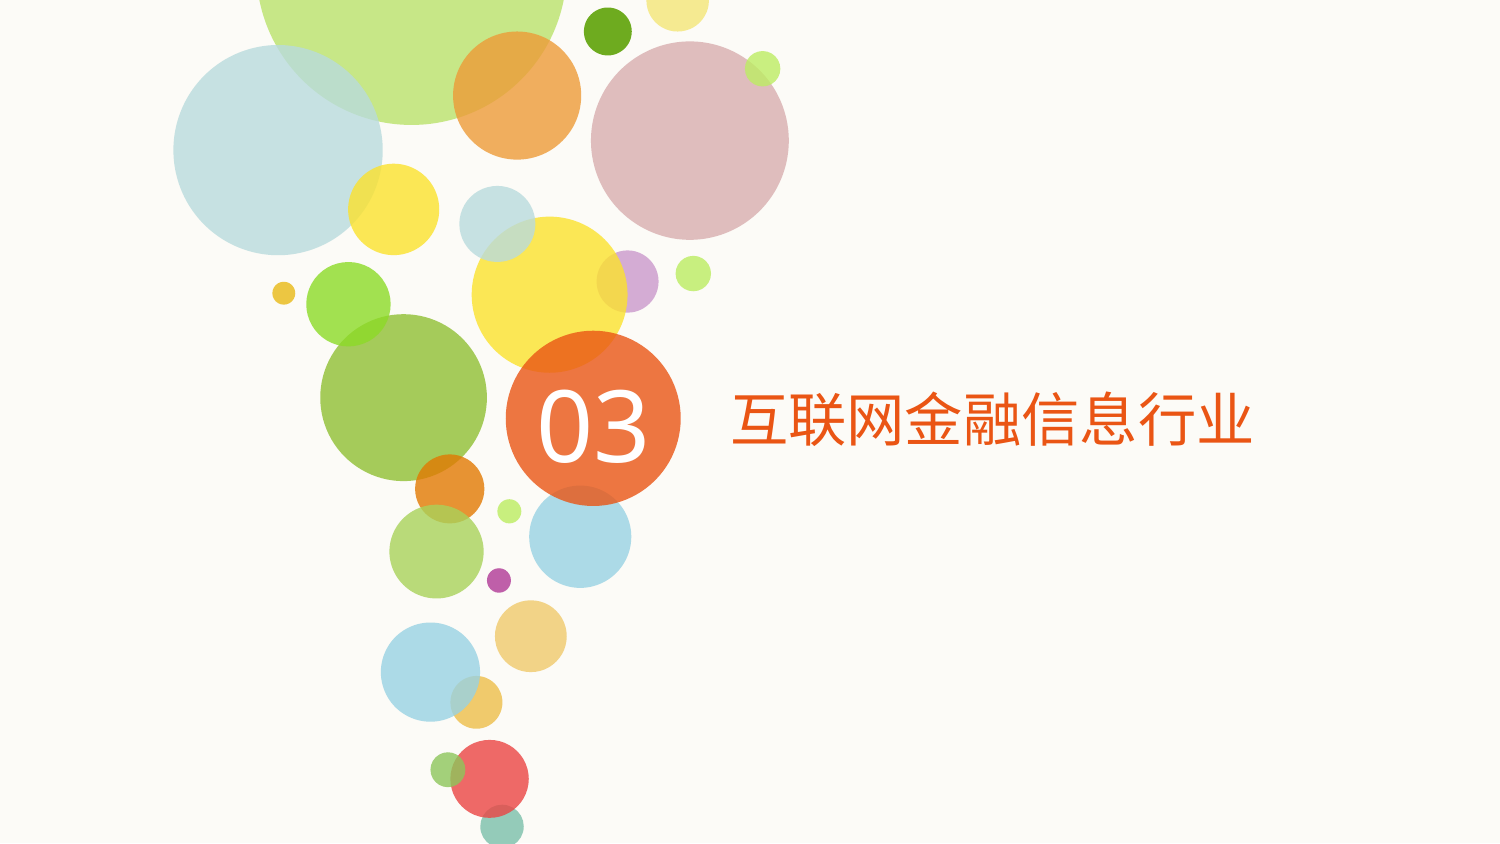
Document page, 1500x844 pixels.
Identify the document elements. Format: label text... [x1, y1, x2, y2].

text_box [497, 499, 522, 524]
text_box [590, 41, 789, 240]
text_box [646, 0, 709, 32]
text_box [430, 752, 466, 788]
text_box [306, 262, 391, 347]
text_box [454, 676, 503, 729]
text_box [451, 739, 529, 818]
text_box [380, 622, 481, 722]
text_box [453, 31, 582, 160]
text_box [505, 330, 681, 506]
text_box [480, 809, 524, 844]
text_box [173, 45, 383, 256]
text_box [459, 185, 536, 262]
text_box [744, 51, 781, 87]
text_box [348, 163, 440, 256]
text_box [486, 568, 511, 593]
text_box [471, 216, 628, 368]
text_box [616, 250, 659, 313]
text_box [494, 600, 567, 673]
text_box 03 [533, 362, 653, 483]
text_box [583, 7, 632, 56]
text_box [529, 495, 632, 588]
text_box [320, 314, 487, 482]
text_box [272, 281, 296, 305]
text_box [389, 504, 484, 599]
text_box [415, 454, 485, 517]
text_box [259, 0, 564, 125]
text_box [675, 255, 712, 292]
text_box 互联网金融信息行业 [730, 383, 1361, 454]
